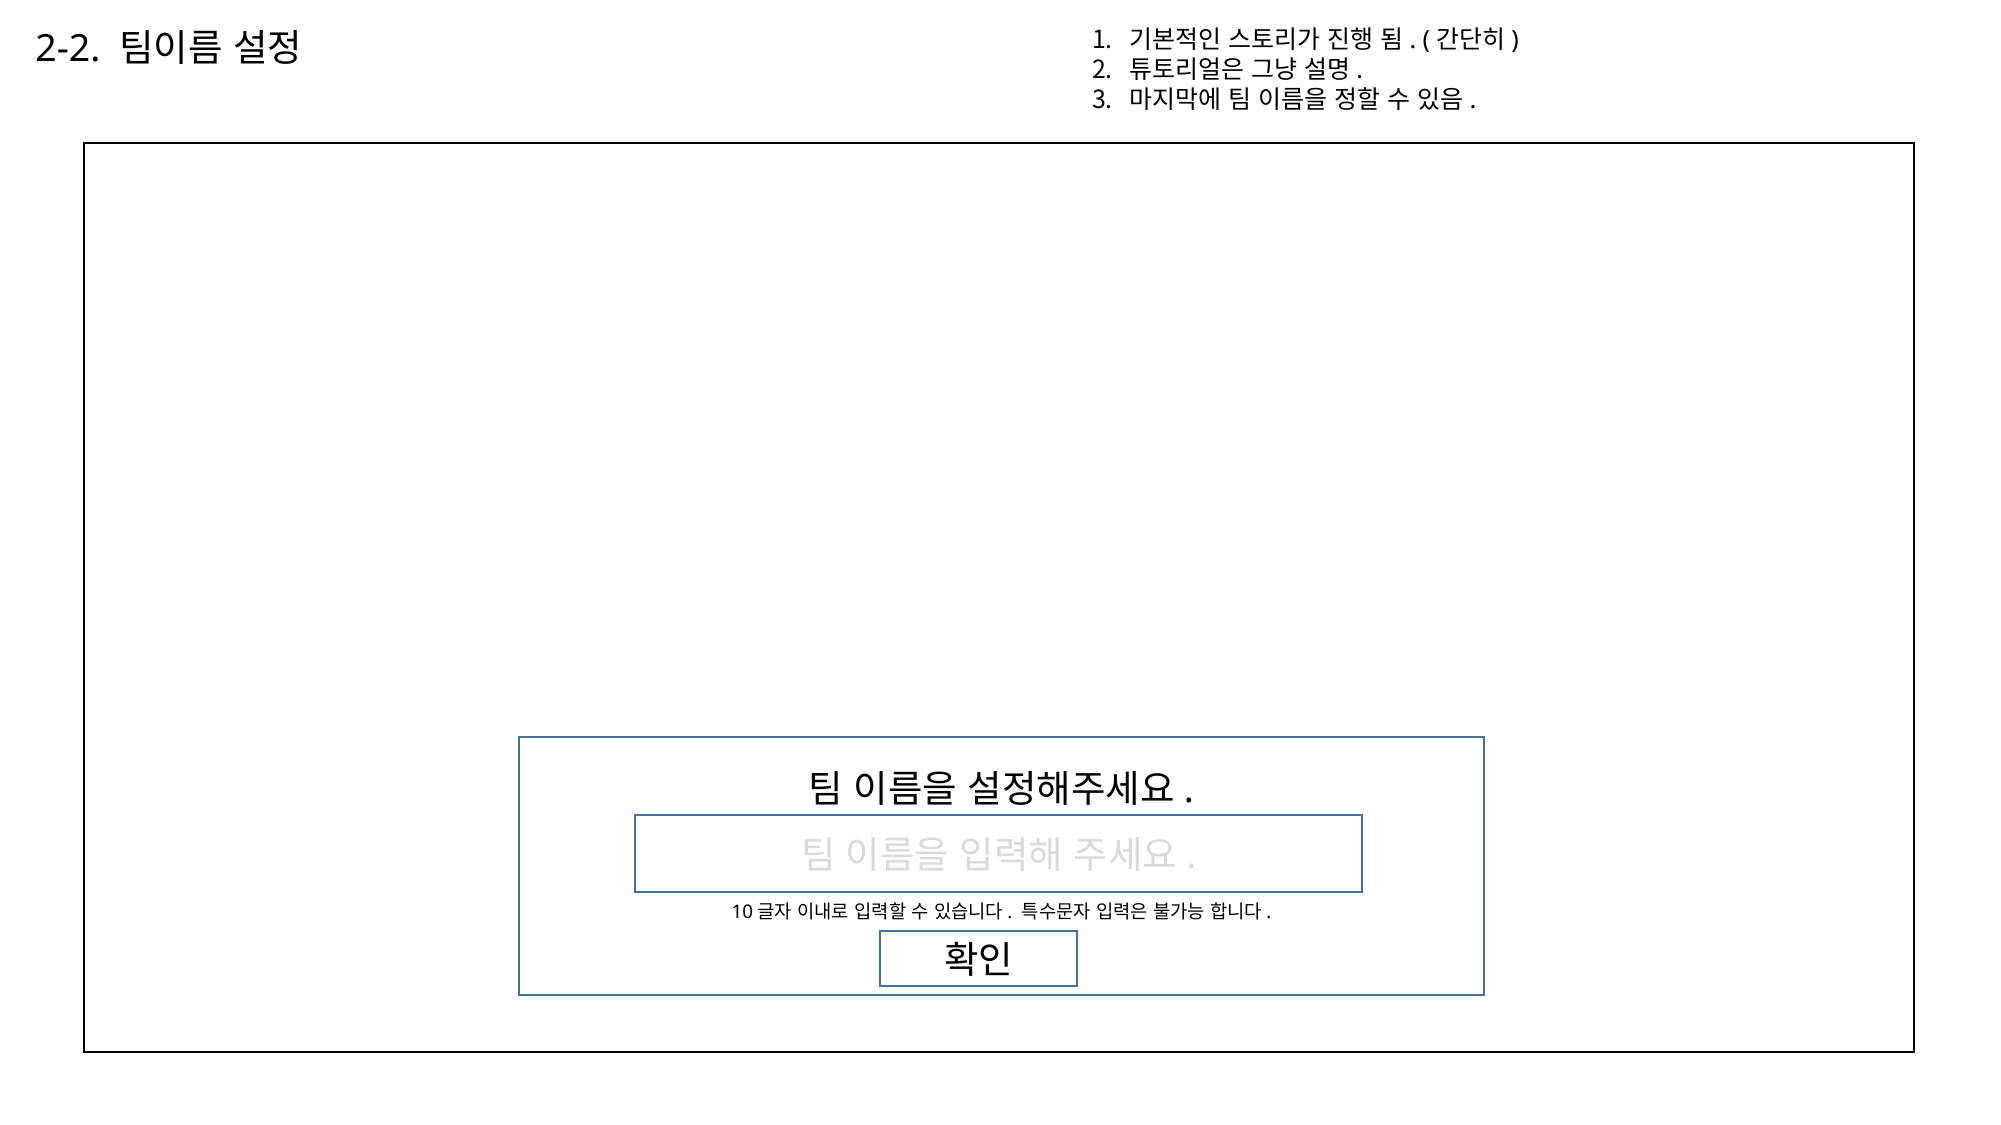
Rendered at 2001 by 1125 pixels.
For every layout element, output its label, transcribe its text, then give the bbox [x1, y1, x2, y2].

text_box 팀 이름을 입력해 주세요. [634, 814, 1363, 893]
text_box 2-2. 팀이름 설정 [20, 16, 1077, 76]
text_box 팀 이름을 설정해주세요. 10글자 이내로 입력할 수 있습니다. 특수문자 입력은 불가능 합니다. [518, 736, 1485, 996]
text_box 확인 [879, 930, 1078, 987]
text_box [83, 142, 1915, 1053]
text_box 기본적인 스토리가 진행 됨. (간단히) 튜토리얼은 그냥 설명. 마지막에 팀 이름을 정할 수 있음. [1077, 16, 1956, 121]
